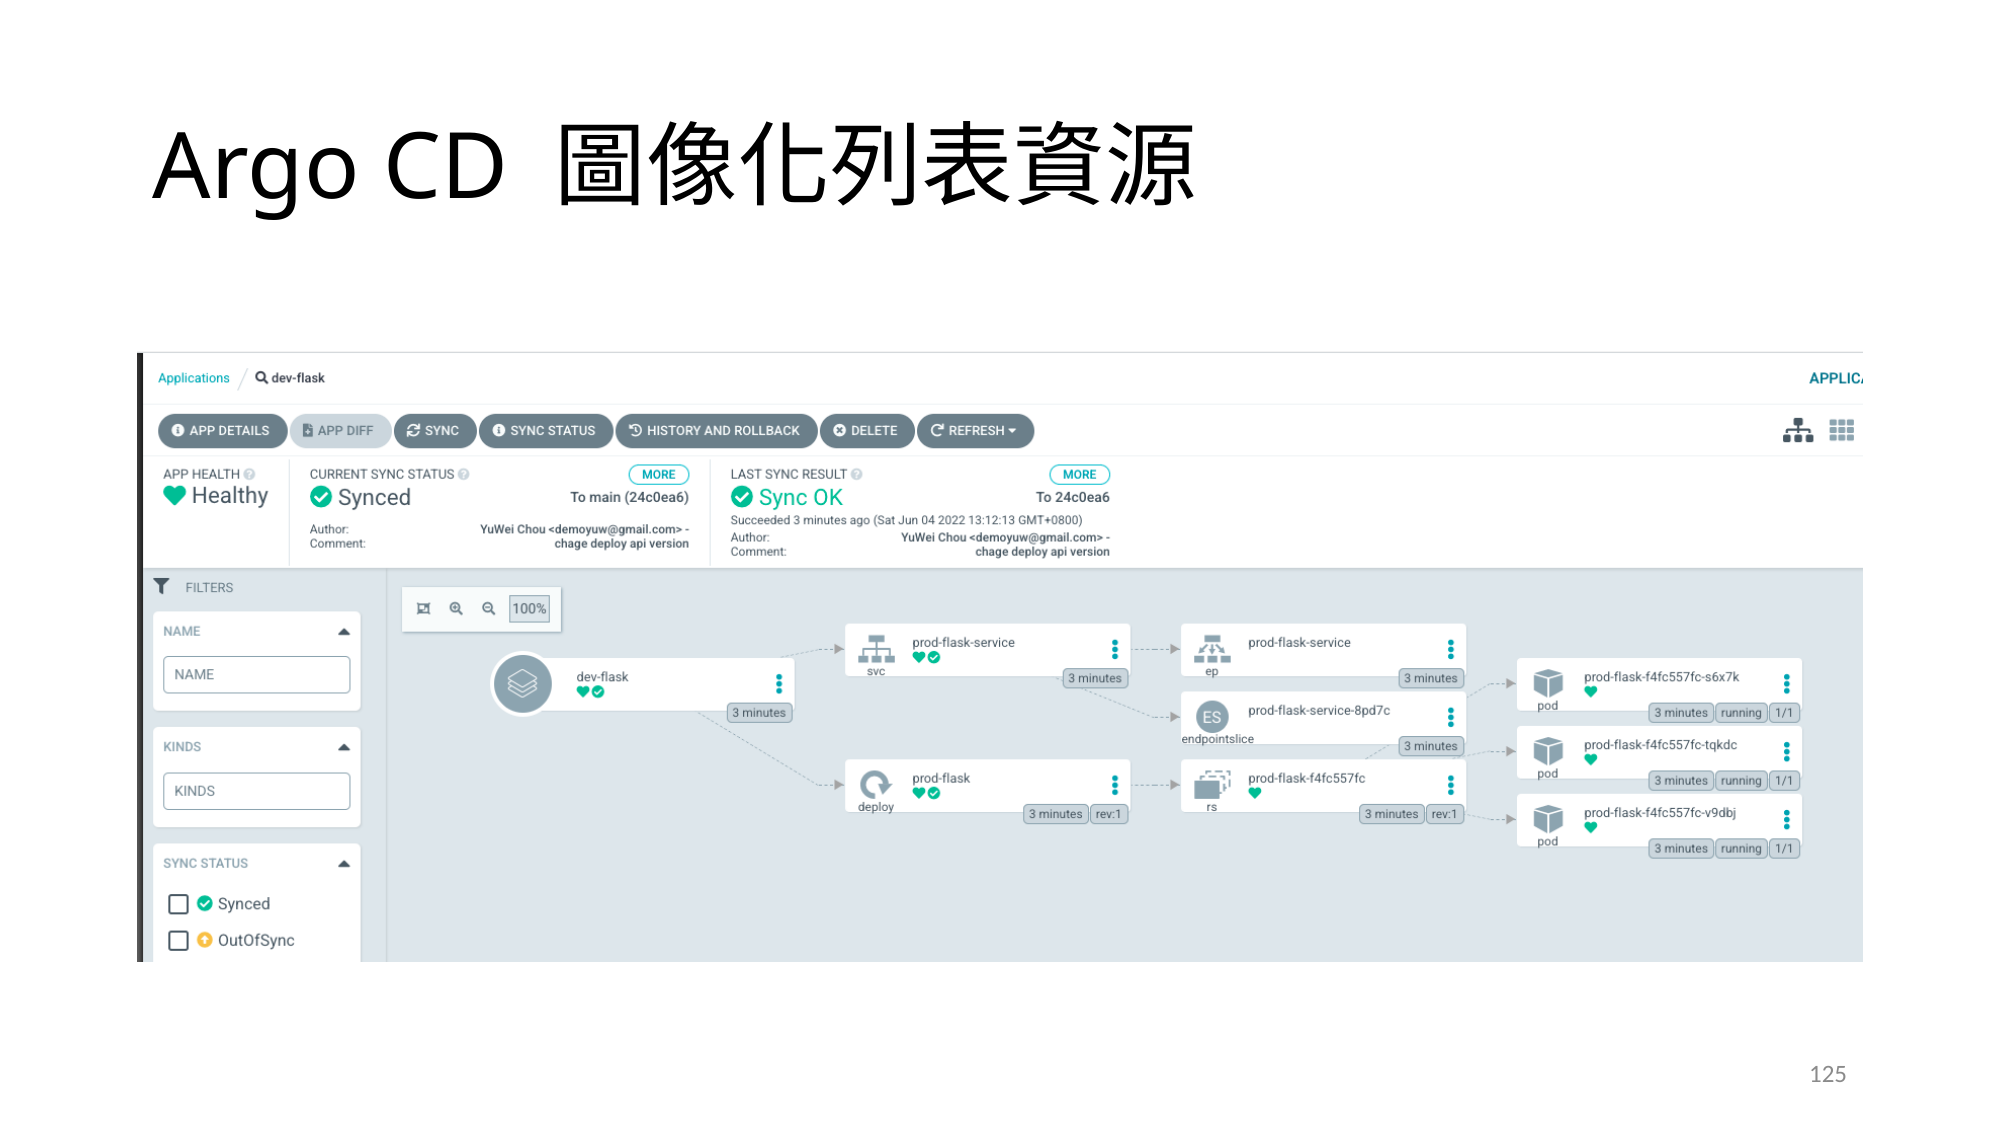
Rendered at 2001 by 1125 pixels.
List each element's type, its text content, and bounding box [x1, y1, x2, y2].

slide_number 125 [1412, 1042, 1863, 1103]
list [137, 351, 1863, 962]
title Argo CD 圖像化列表資源 [137, 59, 1863, 278]
